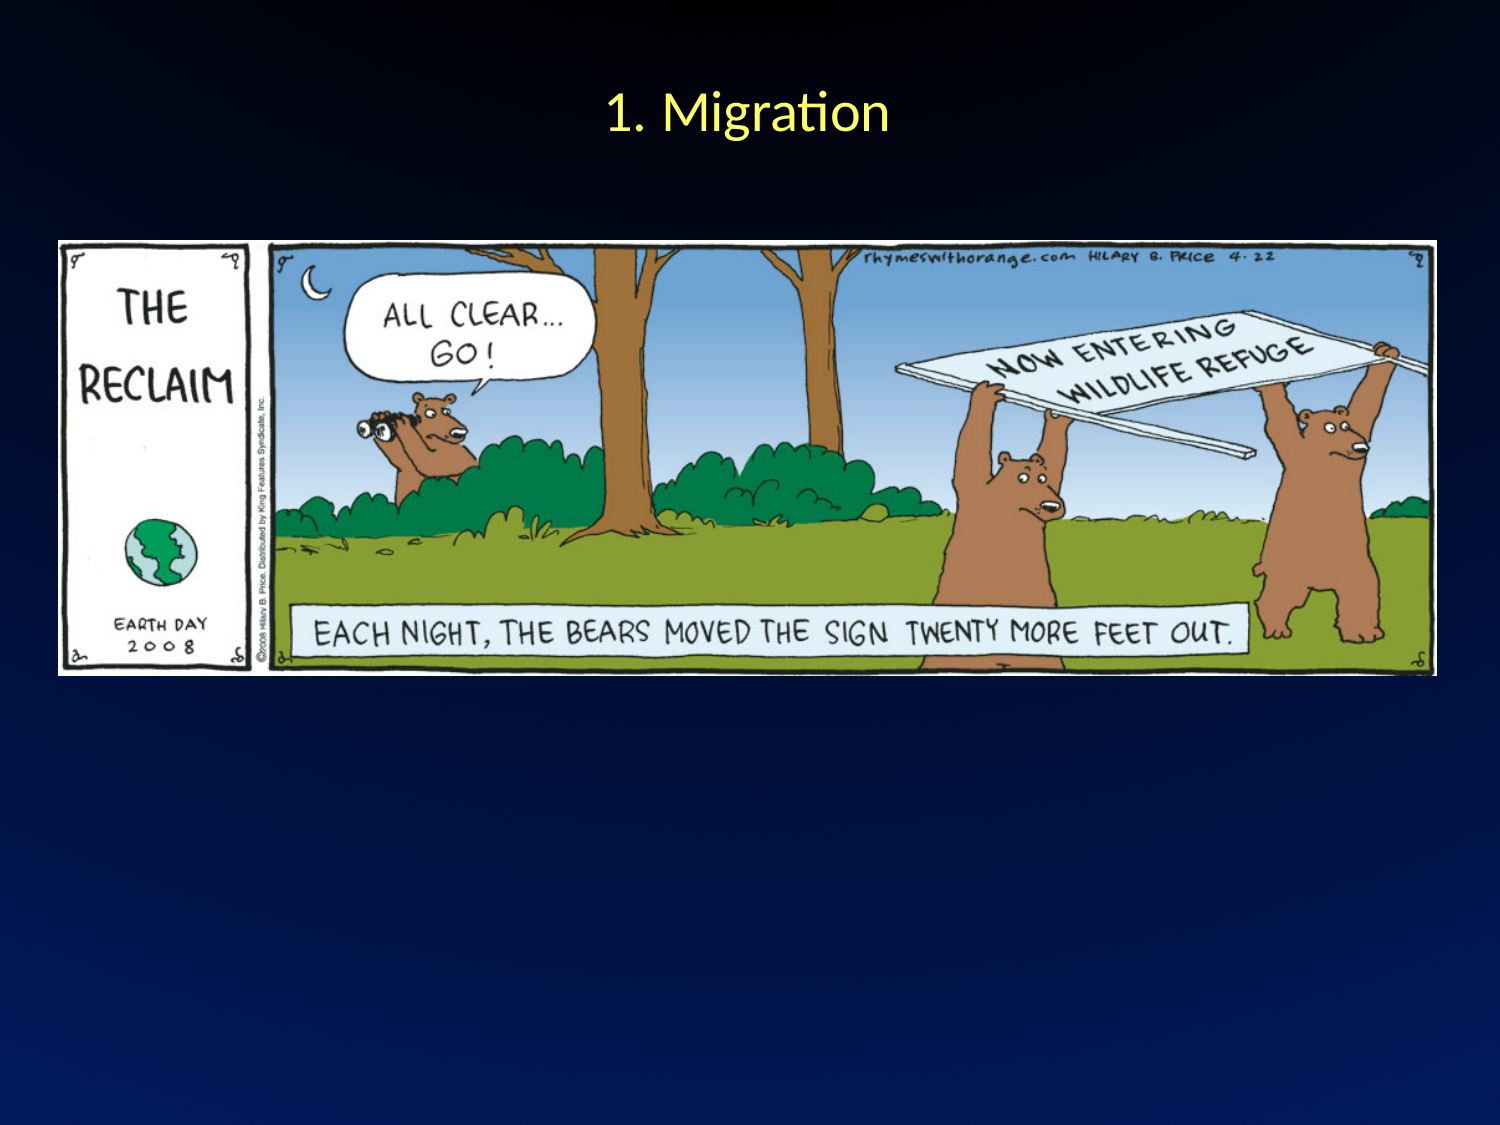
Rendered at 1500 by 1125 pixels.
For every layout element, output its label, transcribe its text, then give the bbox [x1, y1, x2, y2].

picture [0, 0, 1500, 1125]
text_box 1. Migration [76, 65, 1419, 151]
